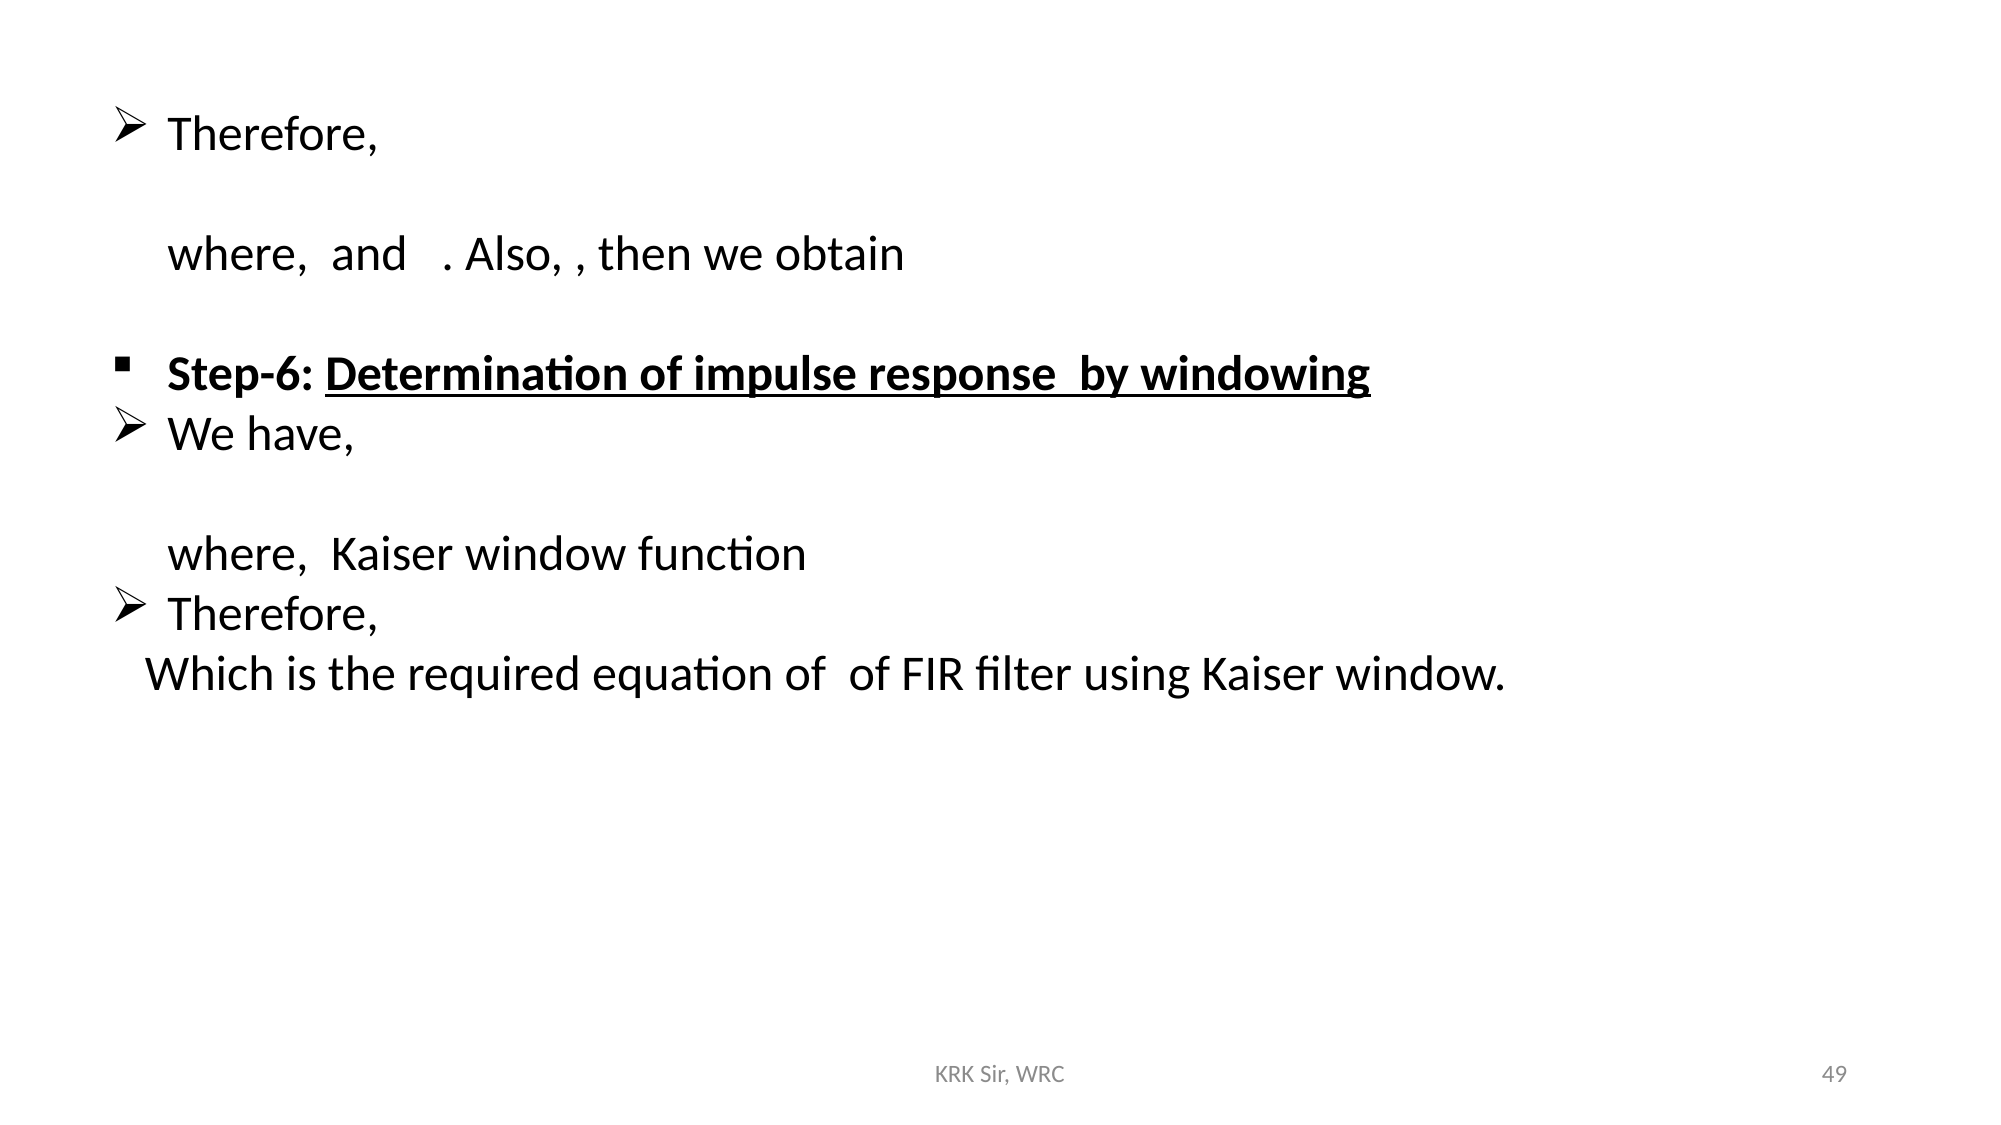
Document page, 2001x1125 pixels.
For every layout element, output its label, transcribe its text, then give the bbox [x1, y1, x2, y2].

slide_number 49 [1412, 1042, 1863, 1103]
footer KRK Sir, WRC [662, 1042, 1338, 1103]
